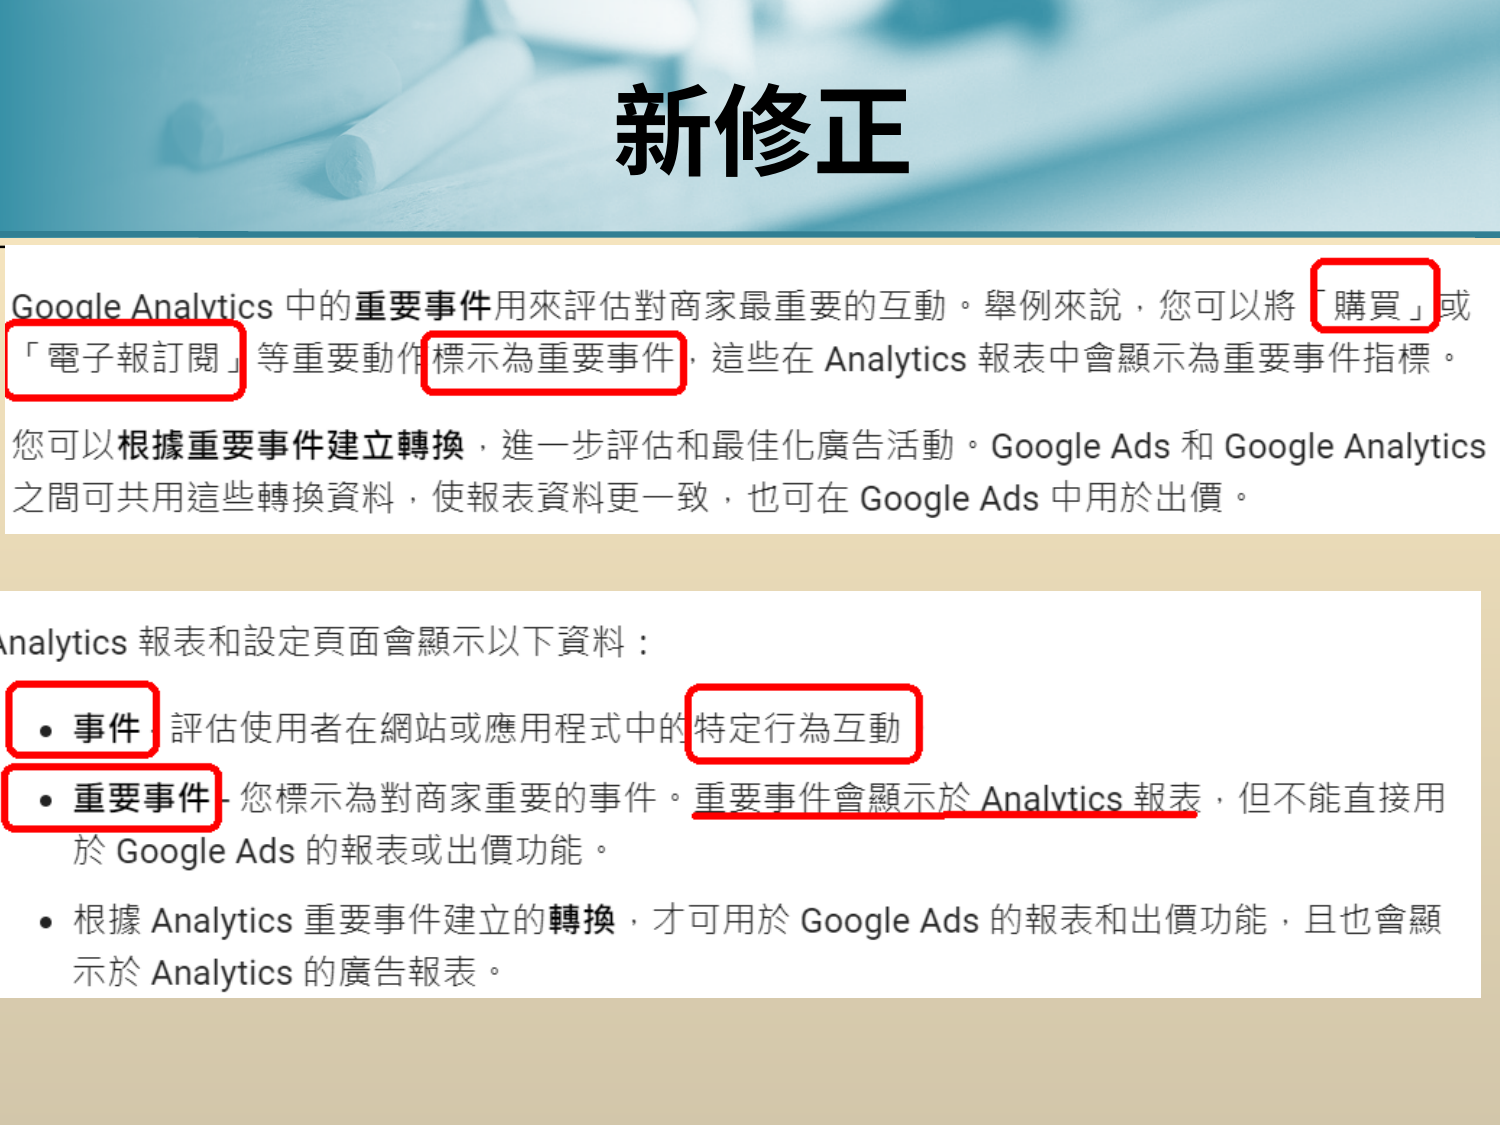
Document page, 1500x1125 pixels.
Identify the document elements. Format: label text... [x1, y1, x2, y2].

picture [4, 245, 1500, 534]
title 新修正 [45, 24, 1481, 233]
picture [0, 591, 1481, 998]
